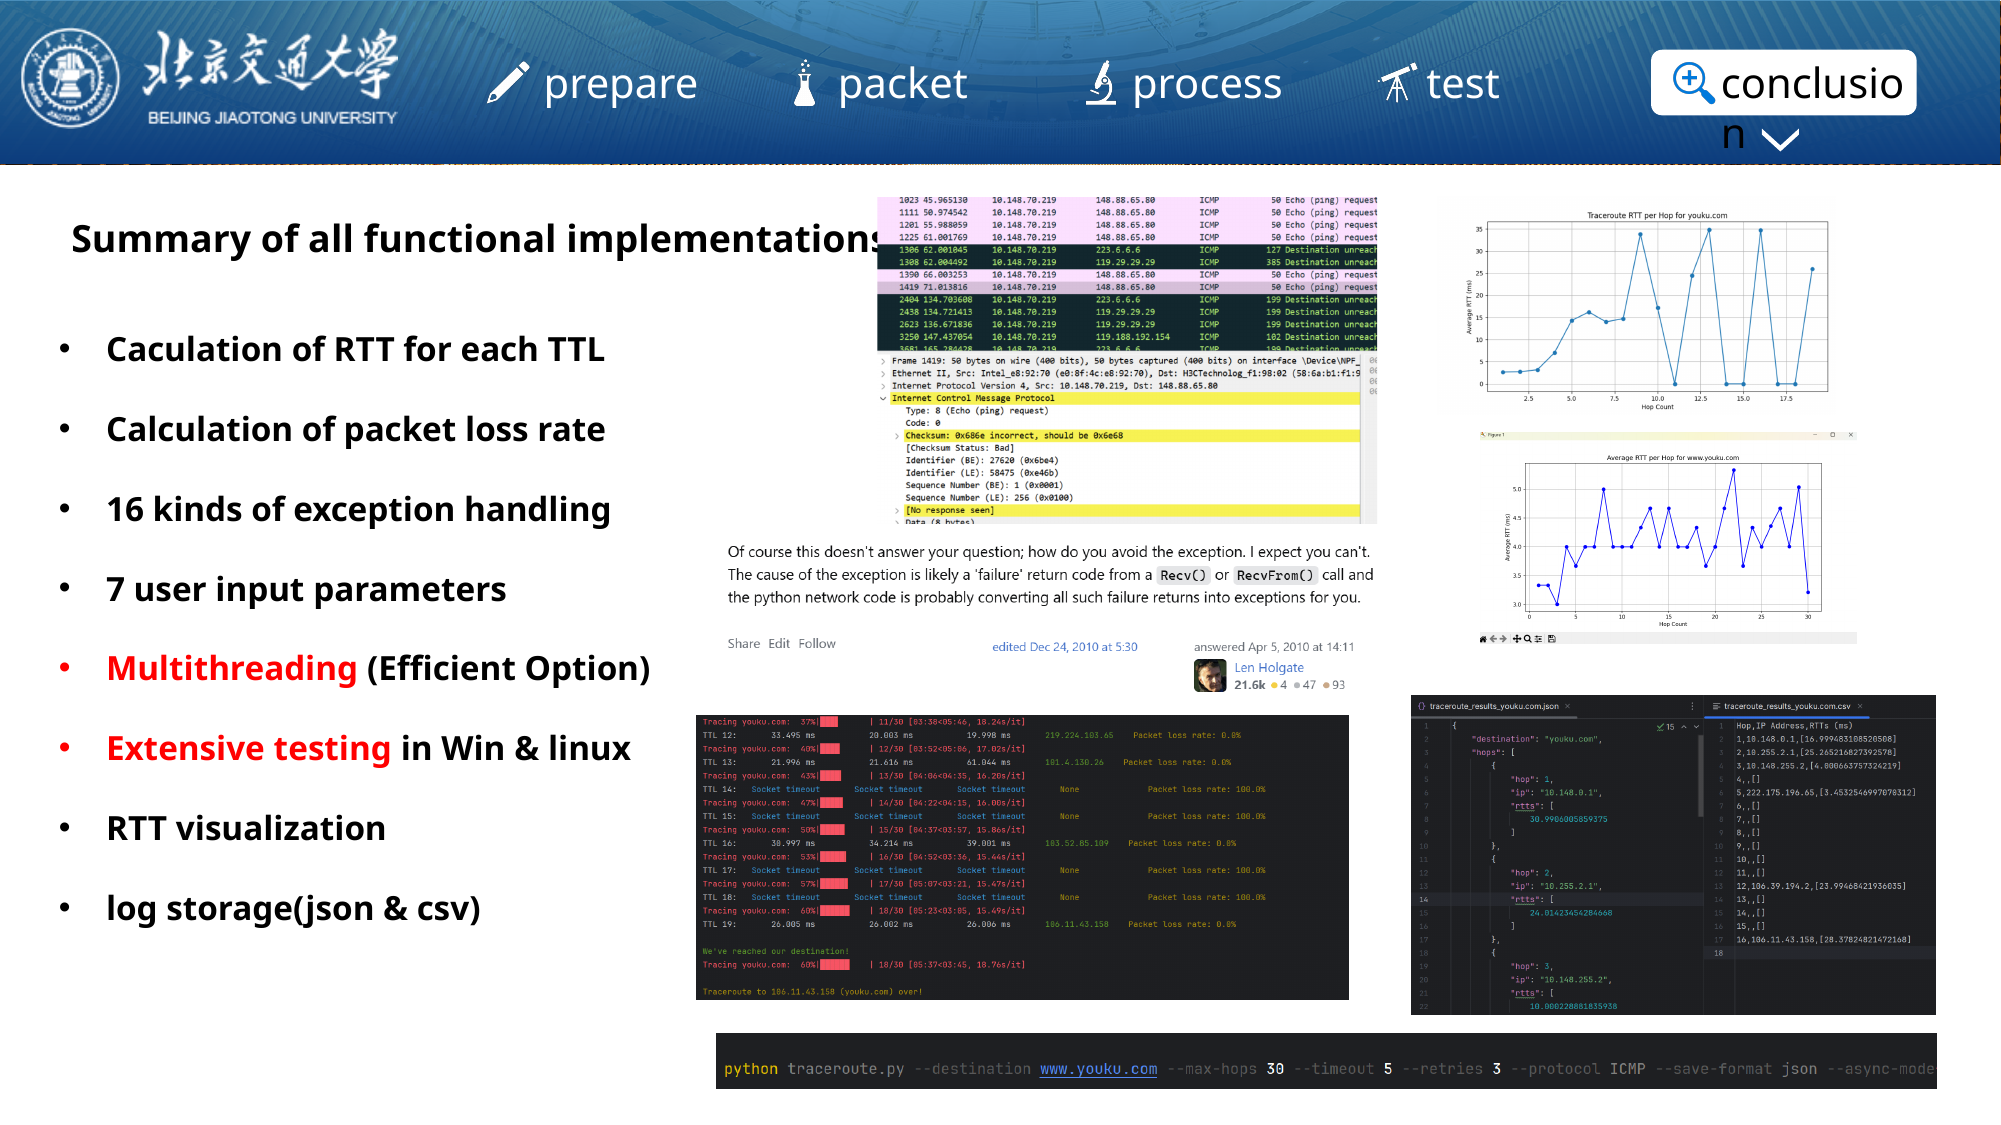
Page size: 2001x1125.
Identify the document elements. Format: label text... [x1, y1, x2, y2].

picture [696, 715, 1349, 1000]
text_box Caculation of RTT for each TTL Calculation of packet loss rate 16 kinds of exception handling 7 user input parameters Multithreading (Efficient Option) Extensive testing in Win & linux RTT visualization log storage(json & csv) [44, 320, 843, 981]
picture [877, 197, 1378, 524]
picture [716, 1033, 1937, 1089]
picture [1411, 695, 1936, 1015]
picture [1480, 432, 1857, 644]
picture [716, 539, 1392, 700]
text_box Summary of all functional implementations [56, 207, 877, 269]
picture [0, 1, 2001, 165]
picture [1437, 196, 1836, 415]
